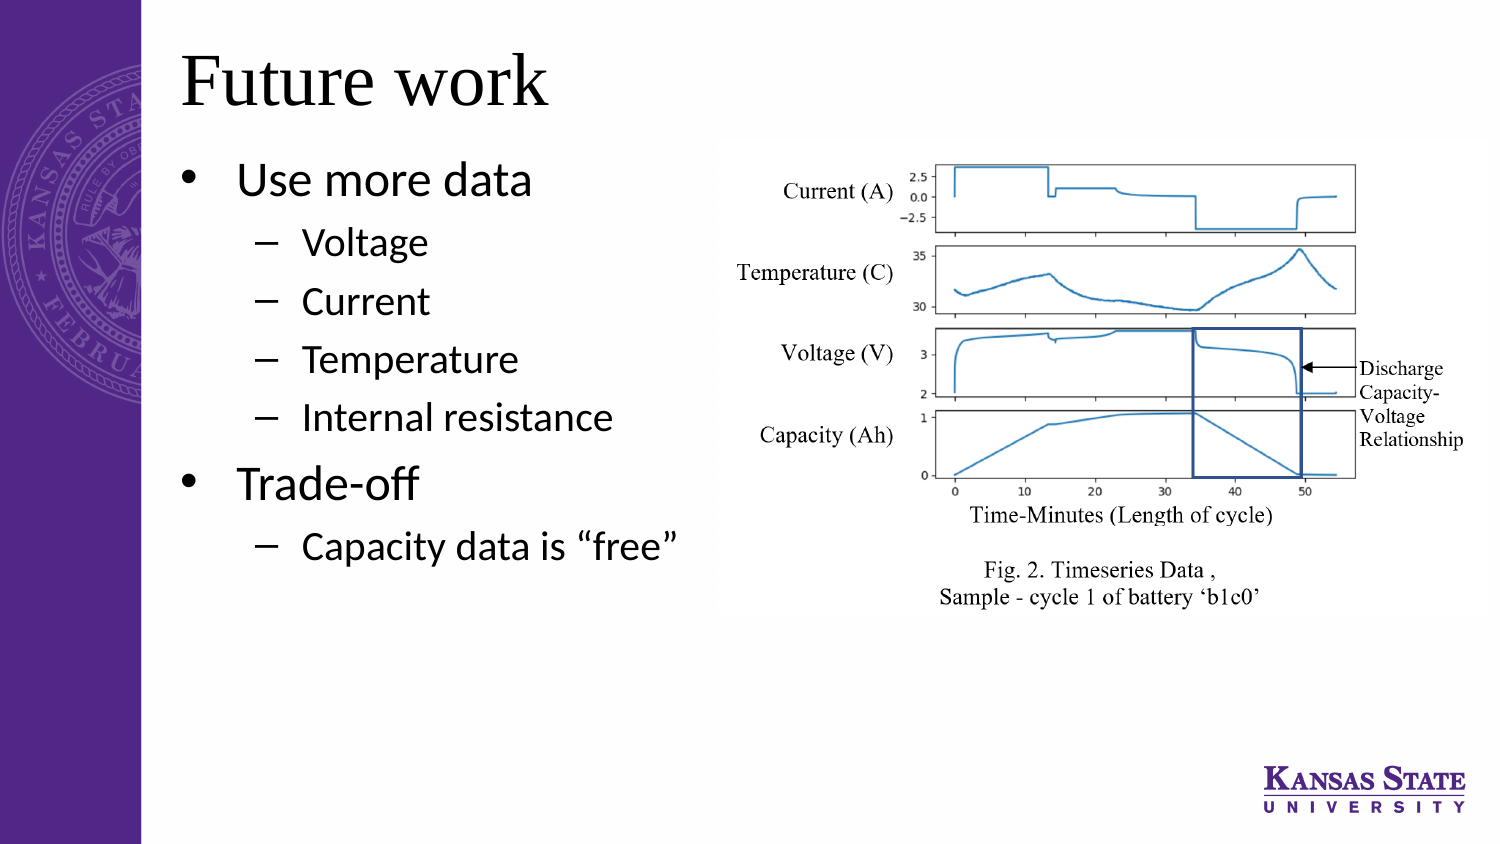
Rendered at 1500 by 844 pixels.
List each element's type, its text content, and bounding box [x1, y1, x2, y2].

picture [0, 0, 1500, 844]
title Future work [165, 30, 1418, 120]
list Use more data Voltage Current Temperature Internal resistance Trade-off Capacity data is “free” [165, 139, 1418, 705]
